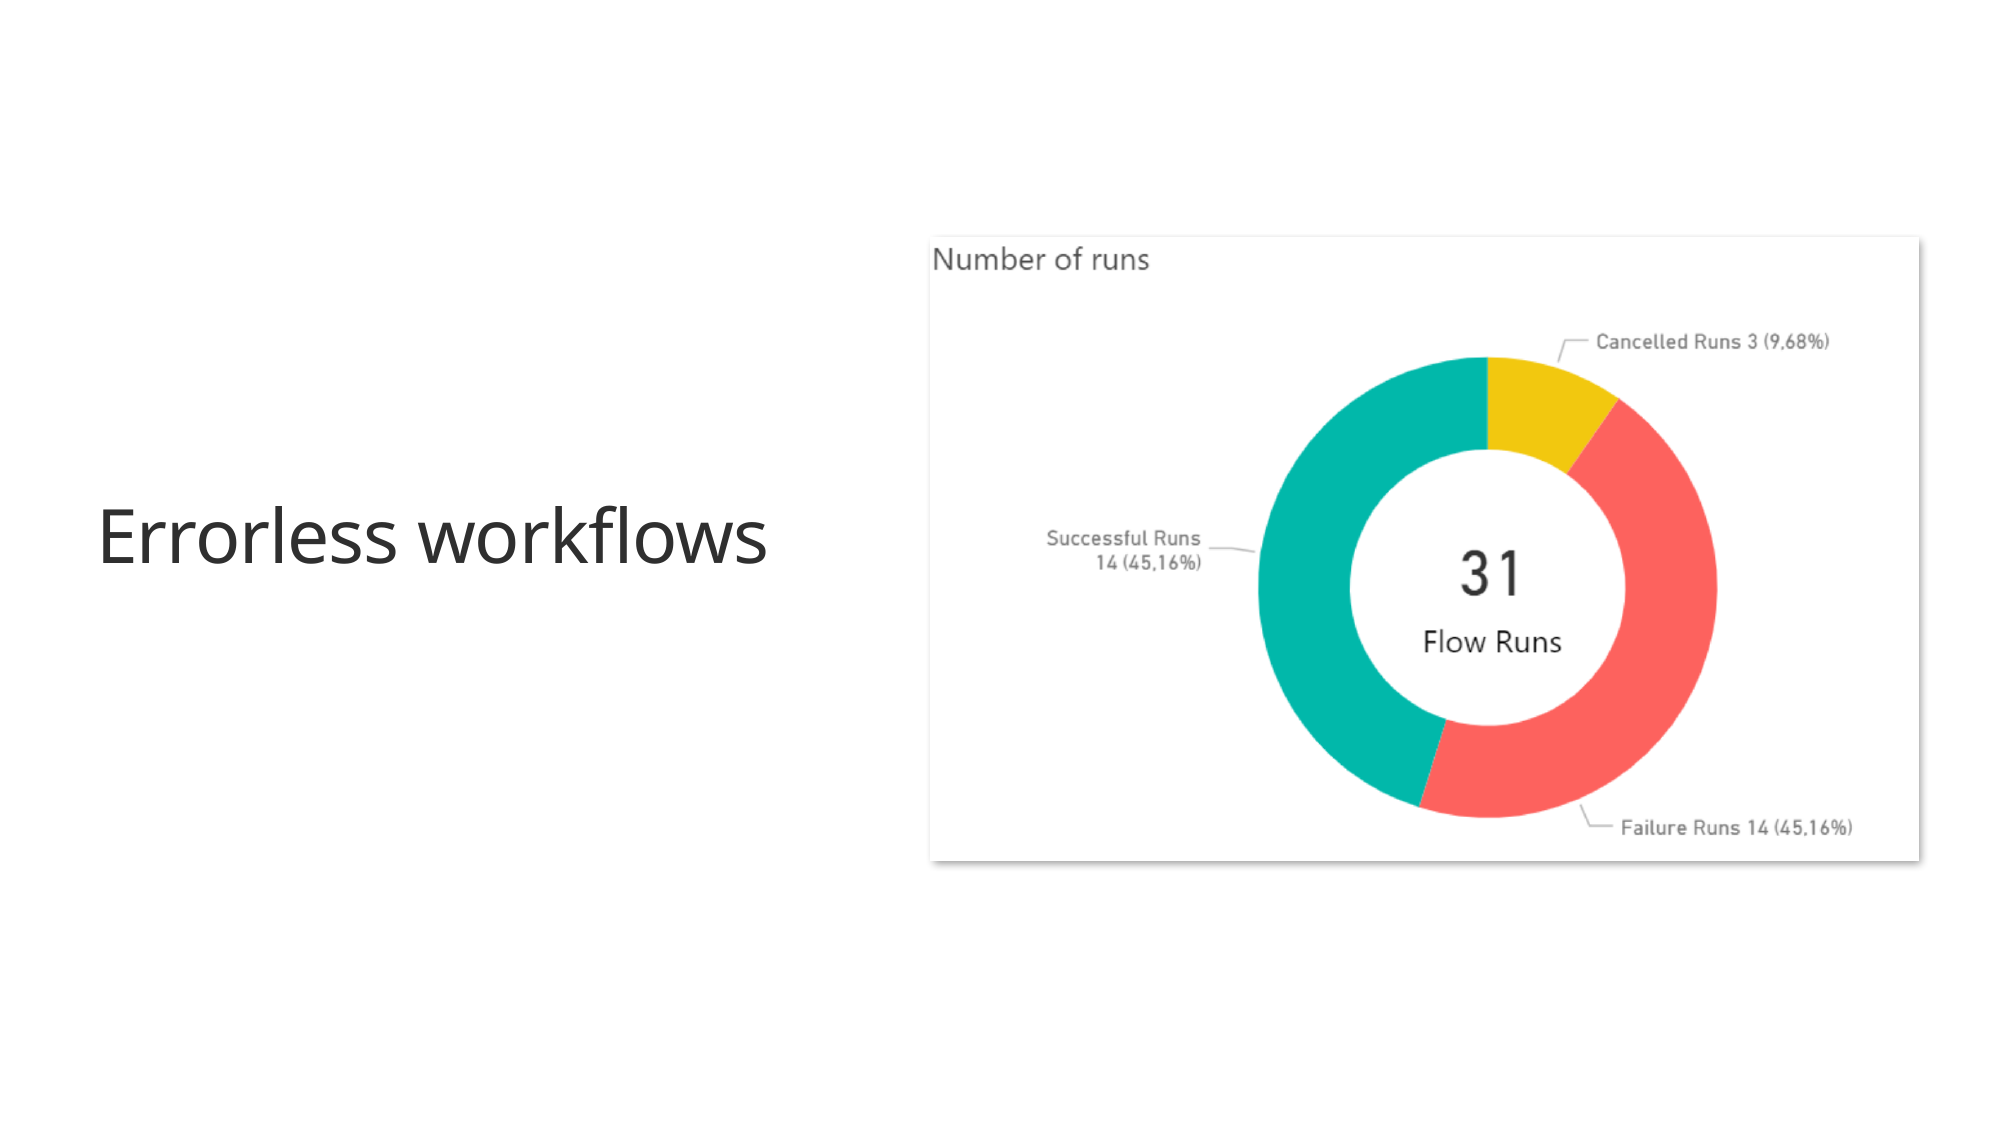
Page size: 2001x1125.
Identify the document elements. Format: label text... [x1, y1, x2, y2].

title Errorless workflows [96, 498, 928, 580]
picture [929, 237, 1919, 861]
